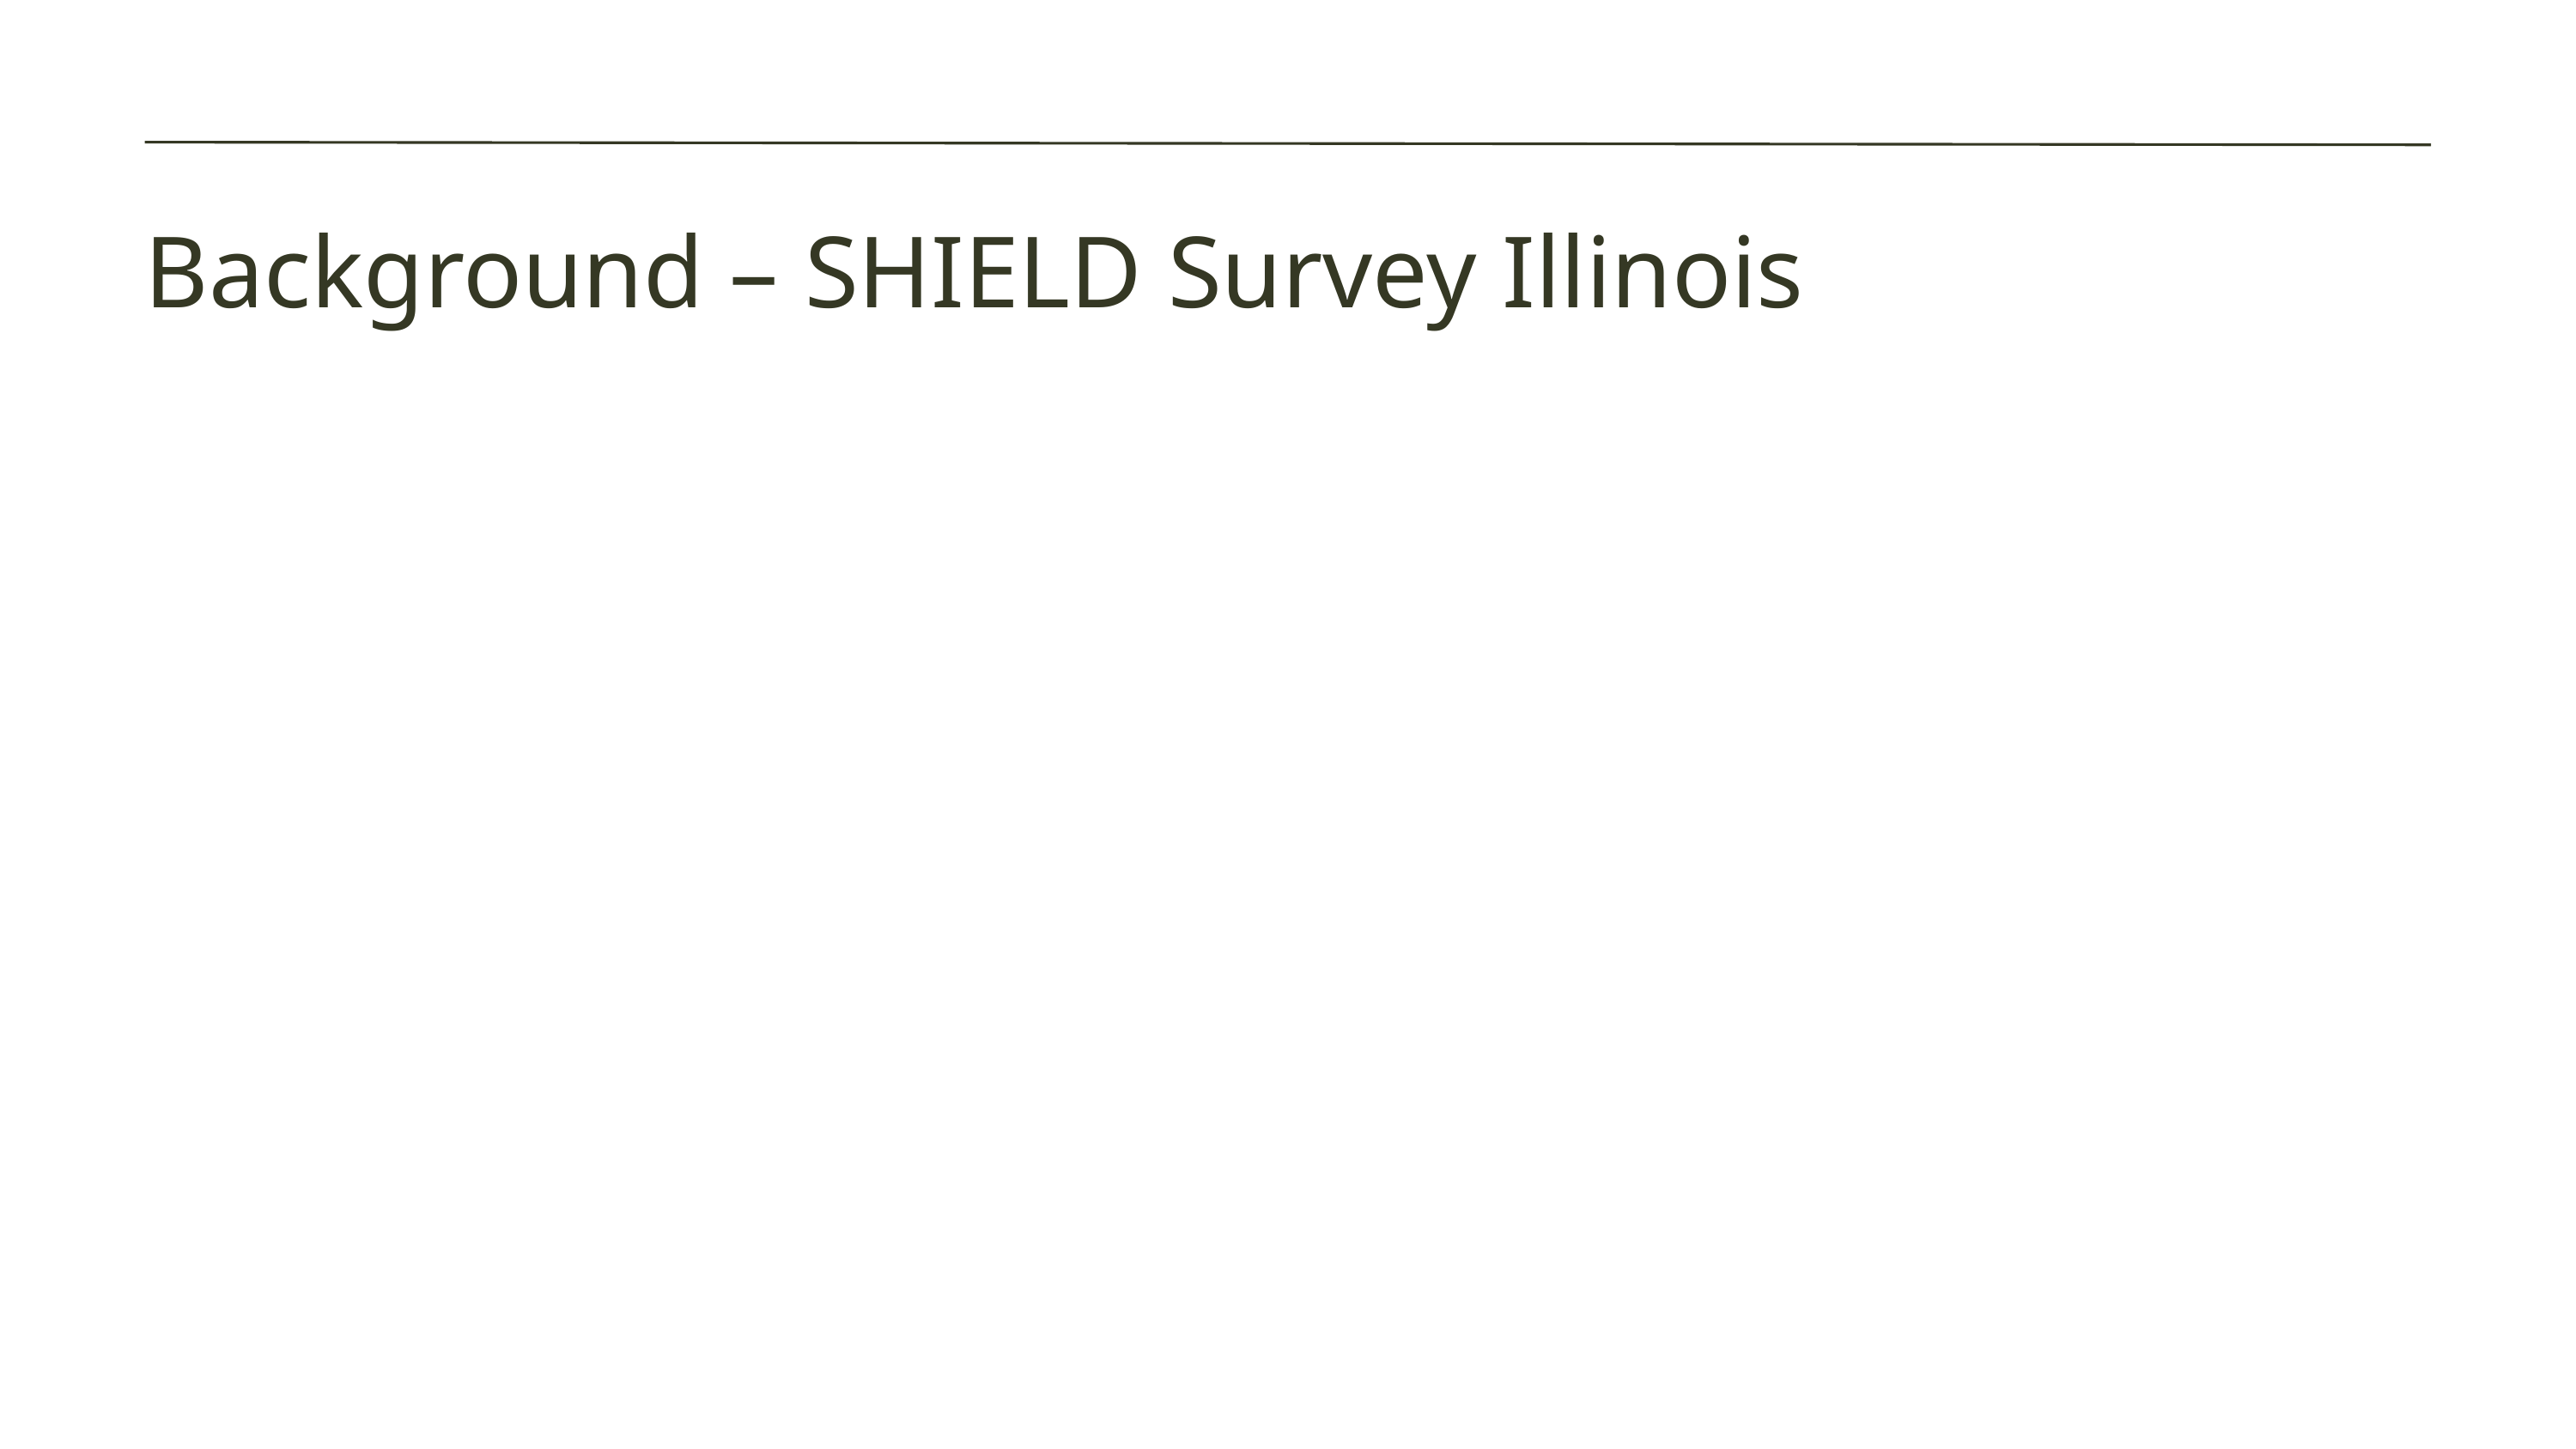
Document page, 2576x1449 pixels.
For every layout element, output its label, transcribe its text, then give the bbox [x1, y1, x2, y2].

text_box Background – SHIELD Survey Illinois [144, 185, 2432, 328]
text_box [144, 142, 2432, 145]
